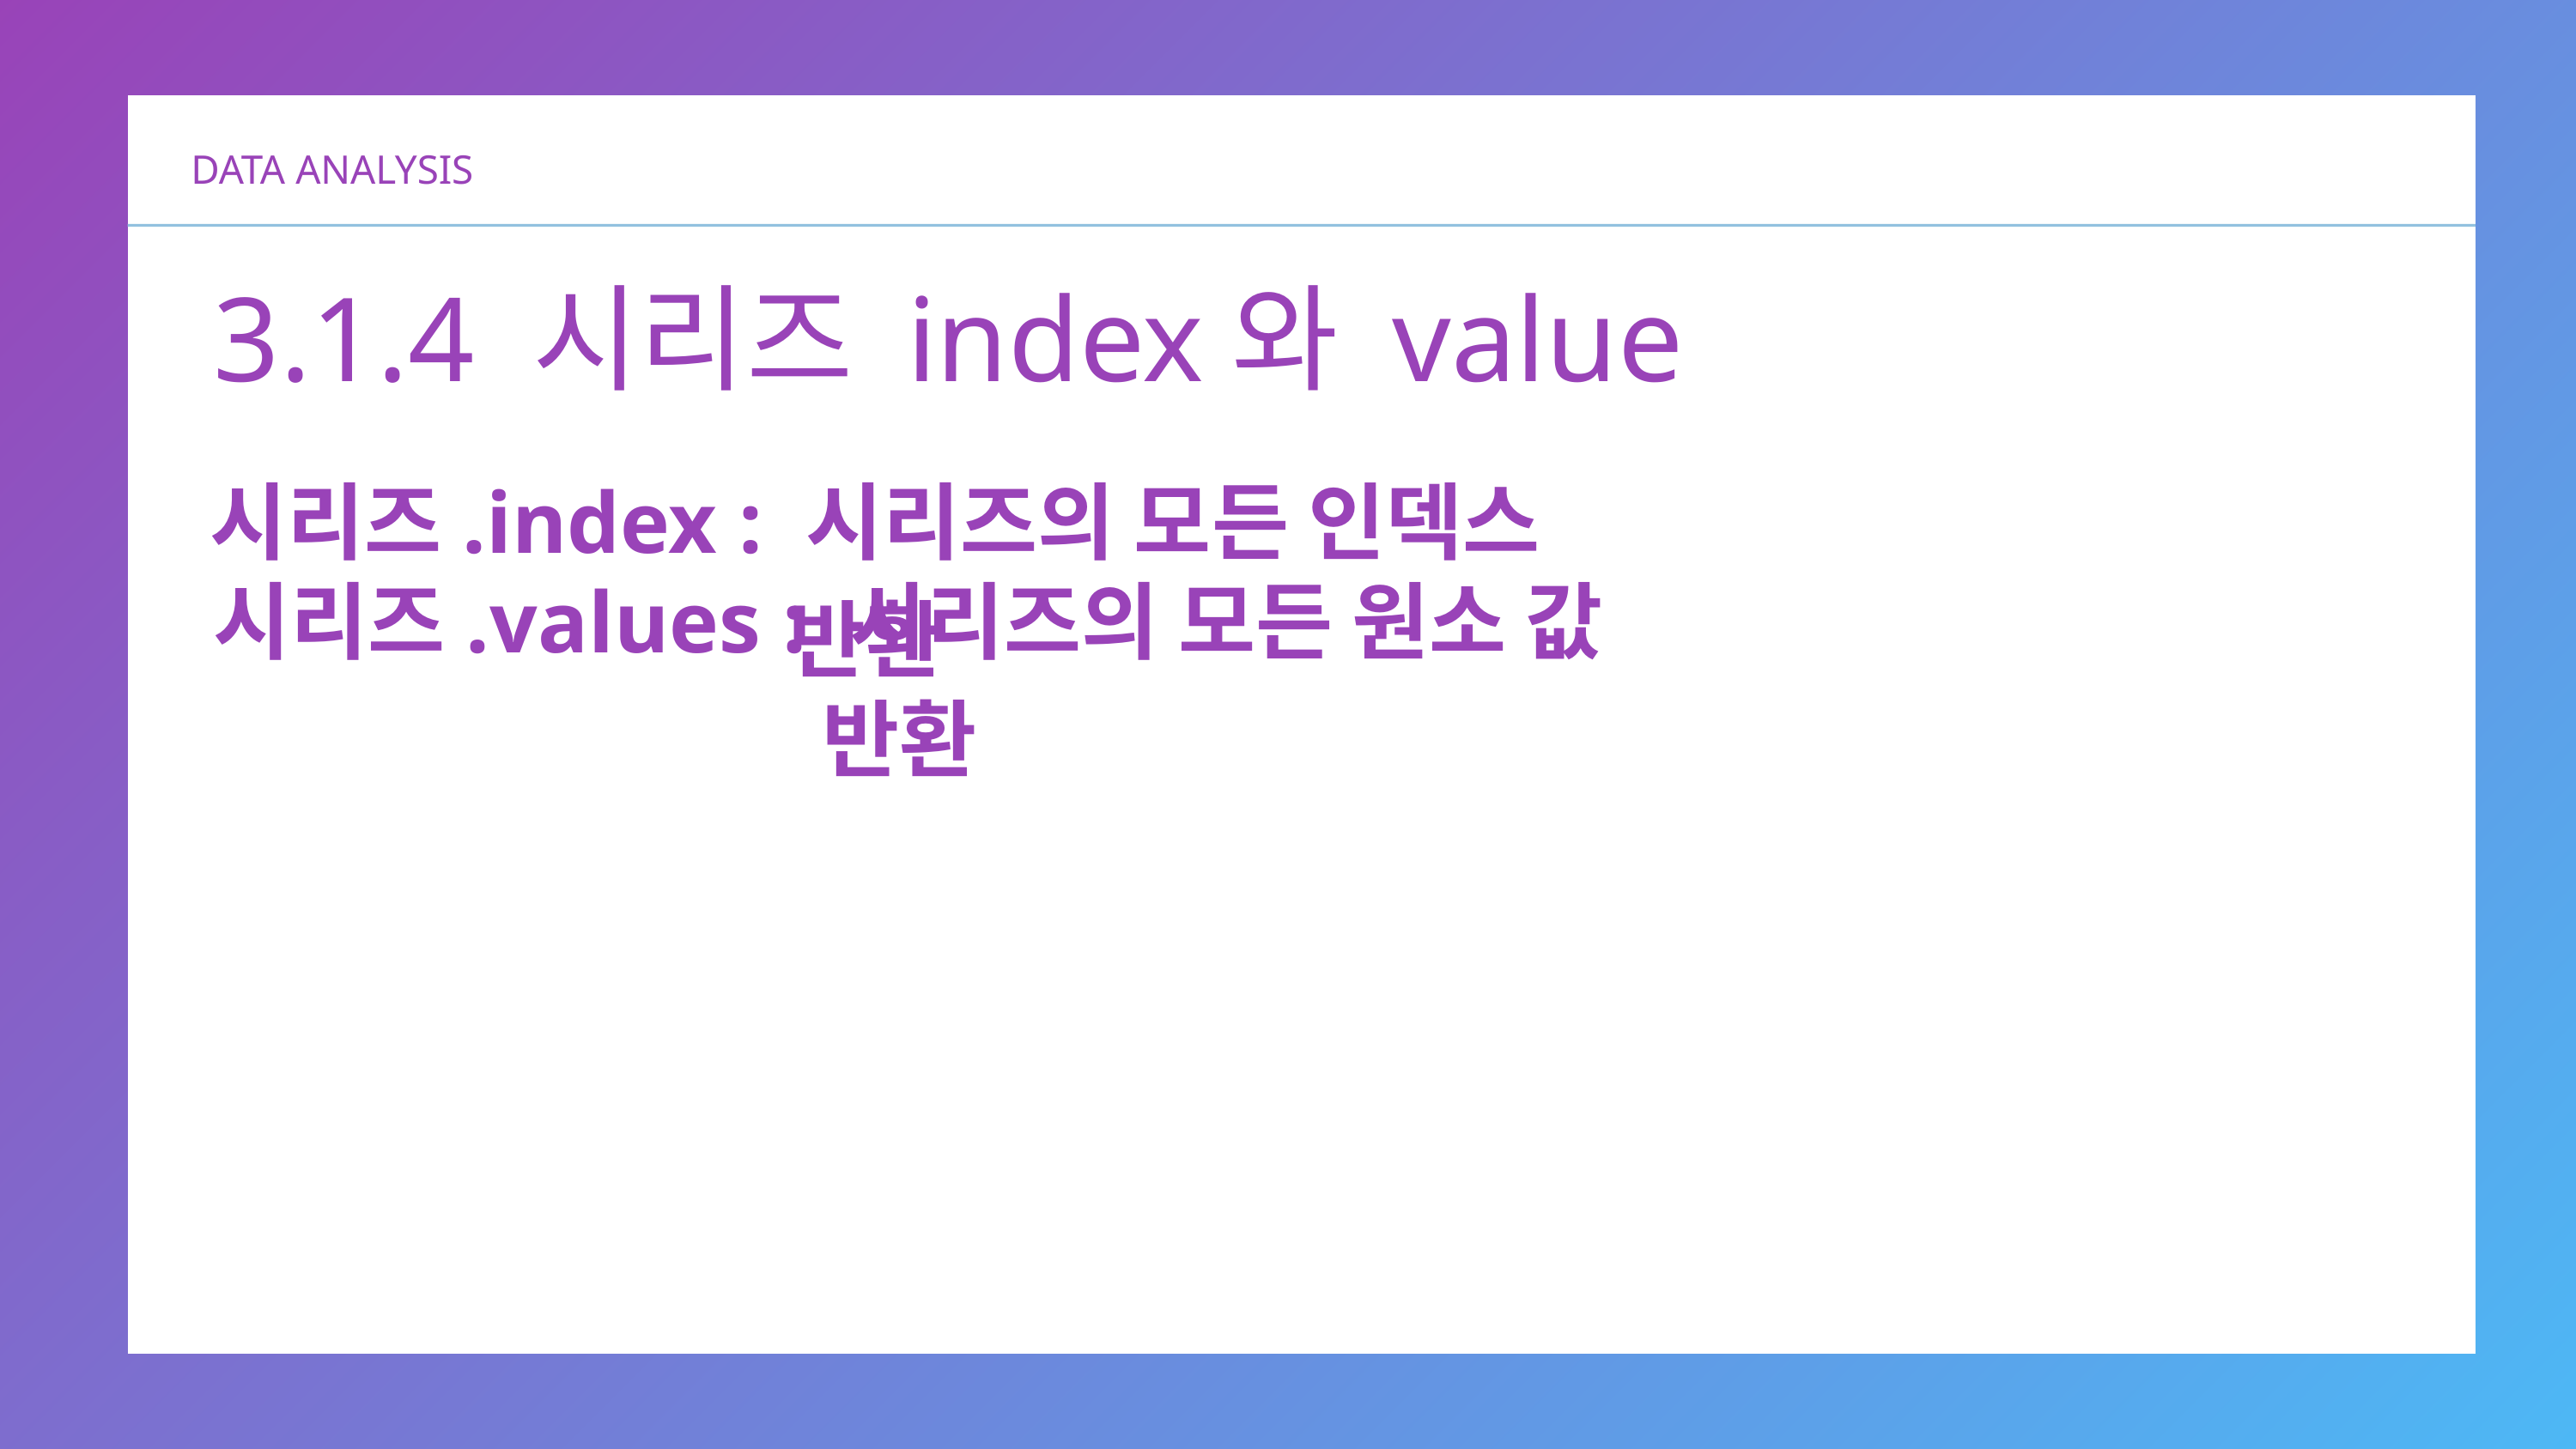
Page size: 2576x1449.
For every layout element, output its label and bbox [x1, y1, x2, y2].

text_box [127, 94, 2476, 1354]
